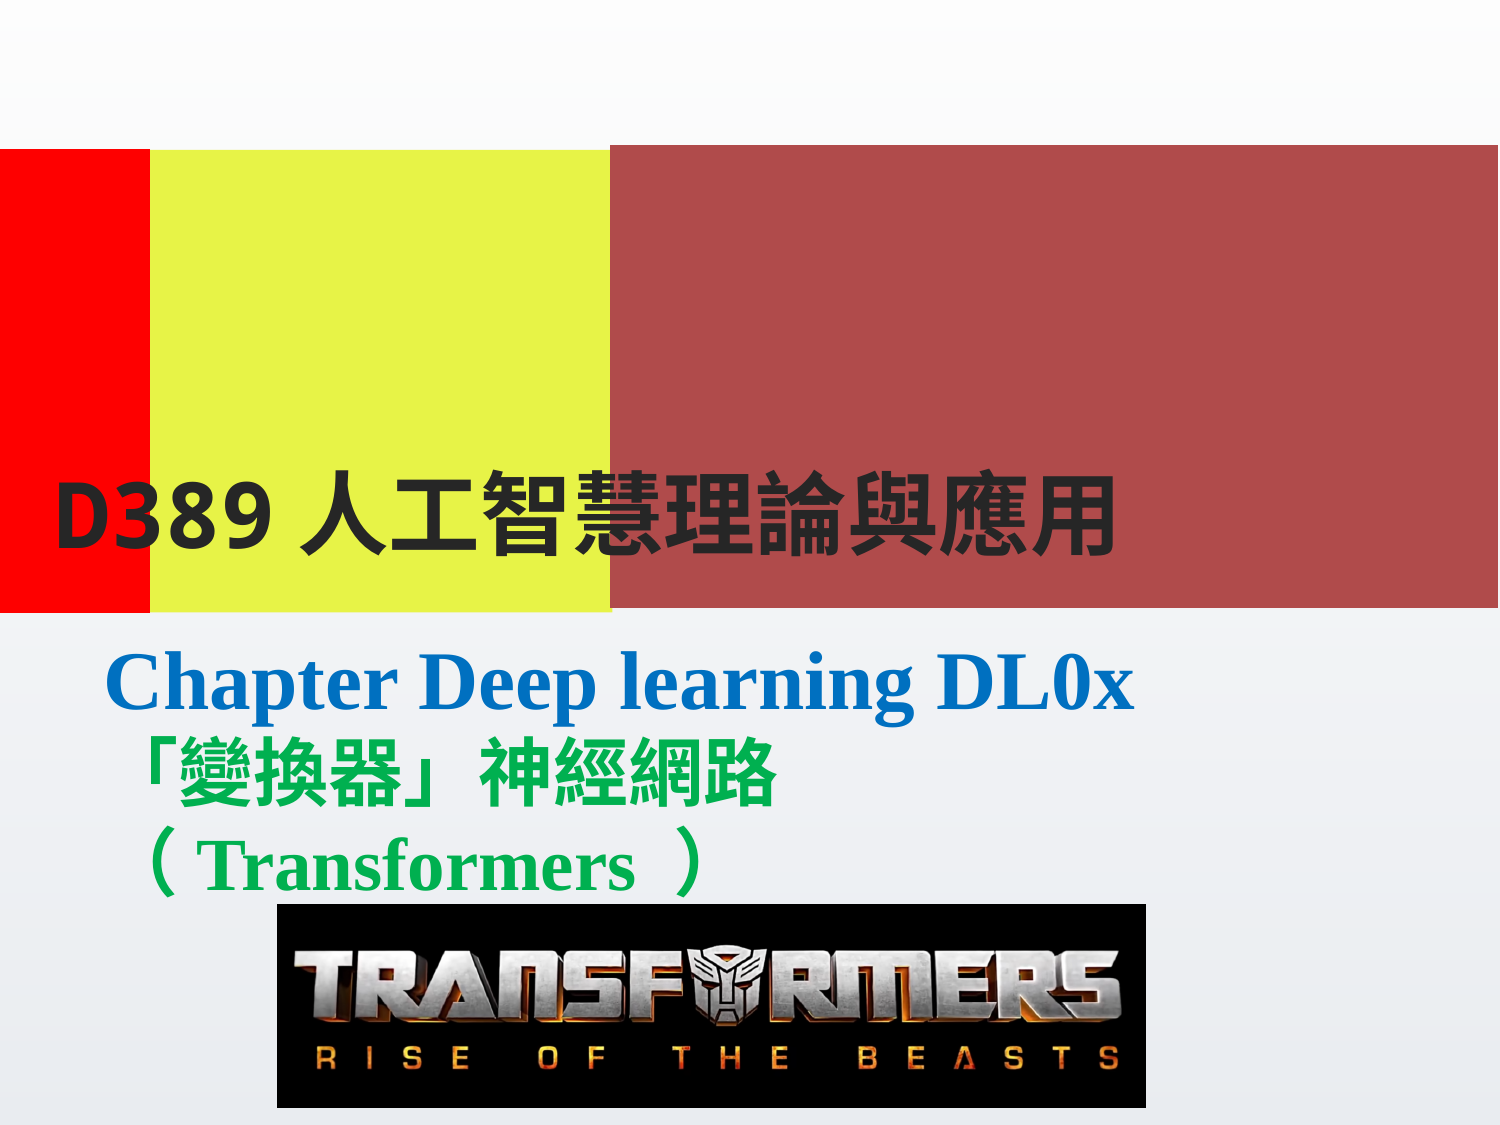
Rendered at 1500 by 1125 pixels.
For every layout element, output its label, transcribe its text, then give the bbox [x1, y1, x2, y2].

picture [0, 149, 150, 613]
title Chapter Deep learning DL0x 「變換器」神經網路 （Transformers ） reference: Deep Learning with TensorFlow and Keras Third Edition [88, 727, 1471, 1094]
text_box D389人工智慧理論與應用 [40, 449, 1138, 575]
picture [277, 904, 1146, 1108]
